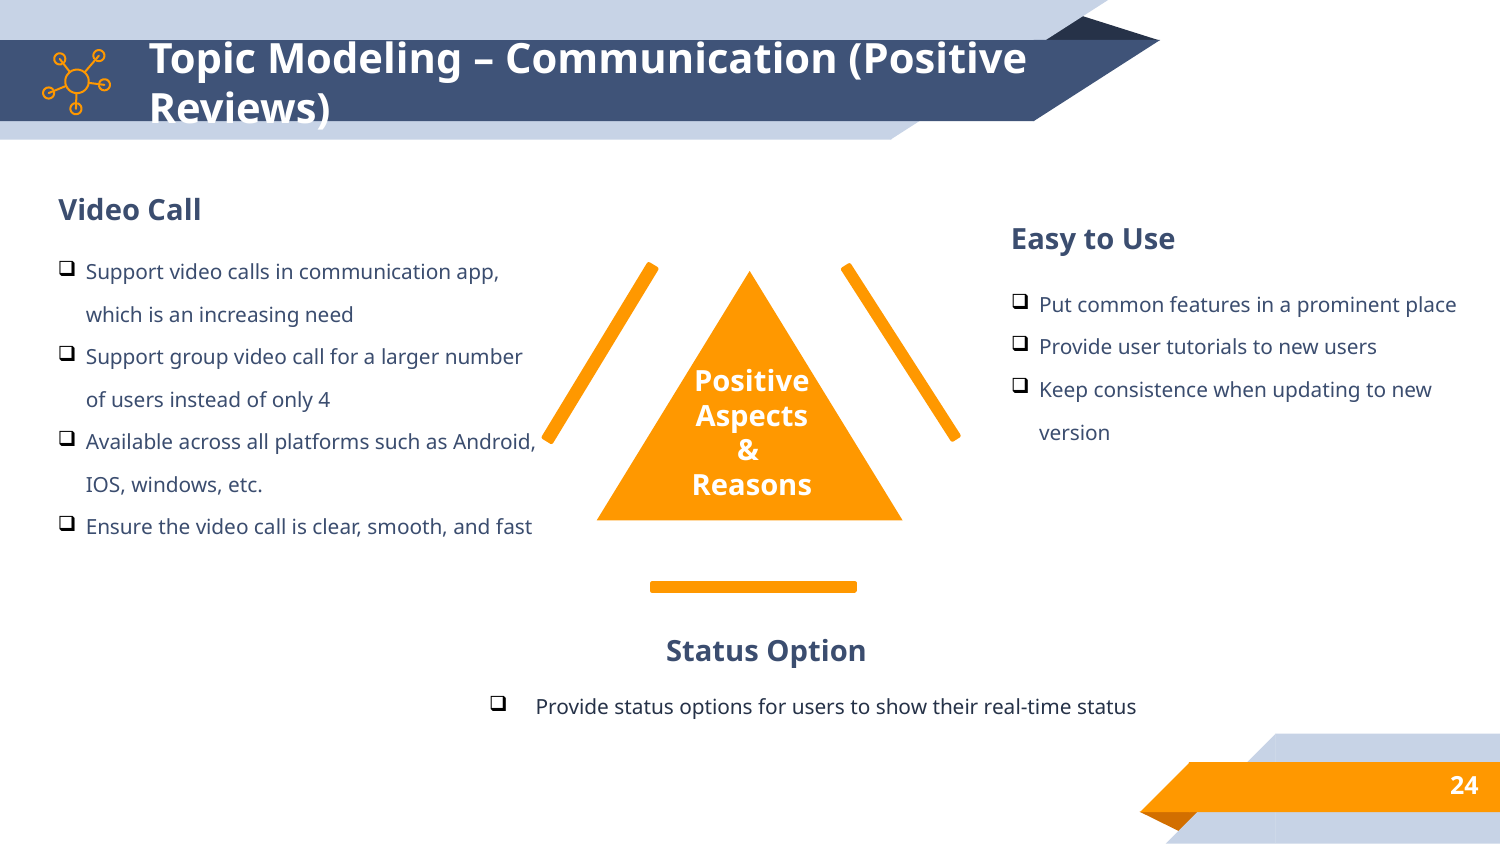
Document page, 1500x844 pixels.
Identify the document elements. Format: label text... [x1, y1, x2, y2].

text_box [42, 184, 559, 545]
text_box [42, 49, 111, 115]
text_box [474, 624, 1223, 761]
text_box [995, 213, 1500, 406]
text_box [595, 250, 905, 592]
title Topic Modeling – Communication (Positive Reviews) [133, 39, 1101, 125]
slide_number 24 [1249, 760, 1494, 813]
